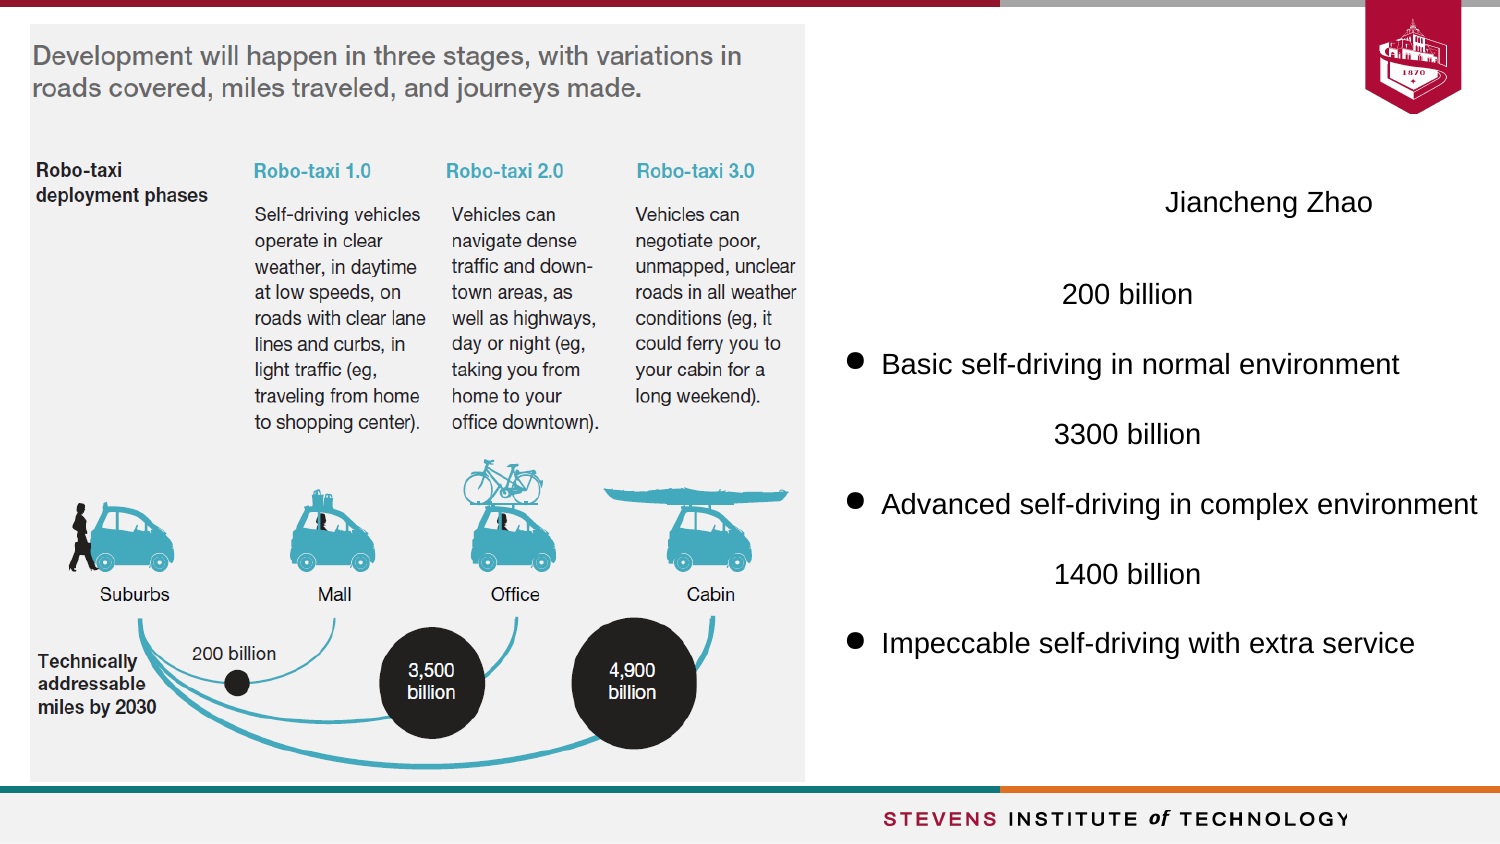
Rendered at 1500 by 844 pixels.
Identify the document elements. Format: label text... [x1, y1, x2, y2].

text_box Jiancheng Zhao [1150, 168, 1474, 213]
picture [1365, 0, 1462, 114]
text_box 200 billion Basic self-driving in normal environment 3300 billion Advanced self-driving in complex environment 1400 billion Impeccable self-driving with extra service [810, 260, 1500, 782]
picture [30, 23, 805, 783]
picture [884, 810, 1347, 826]
